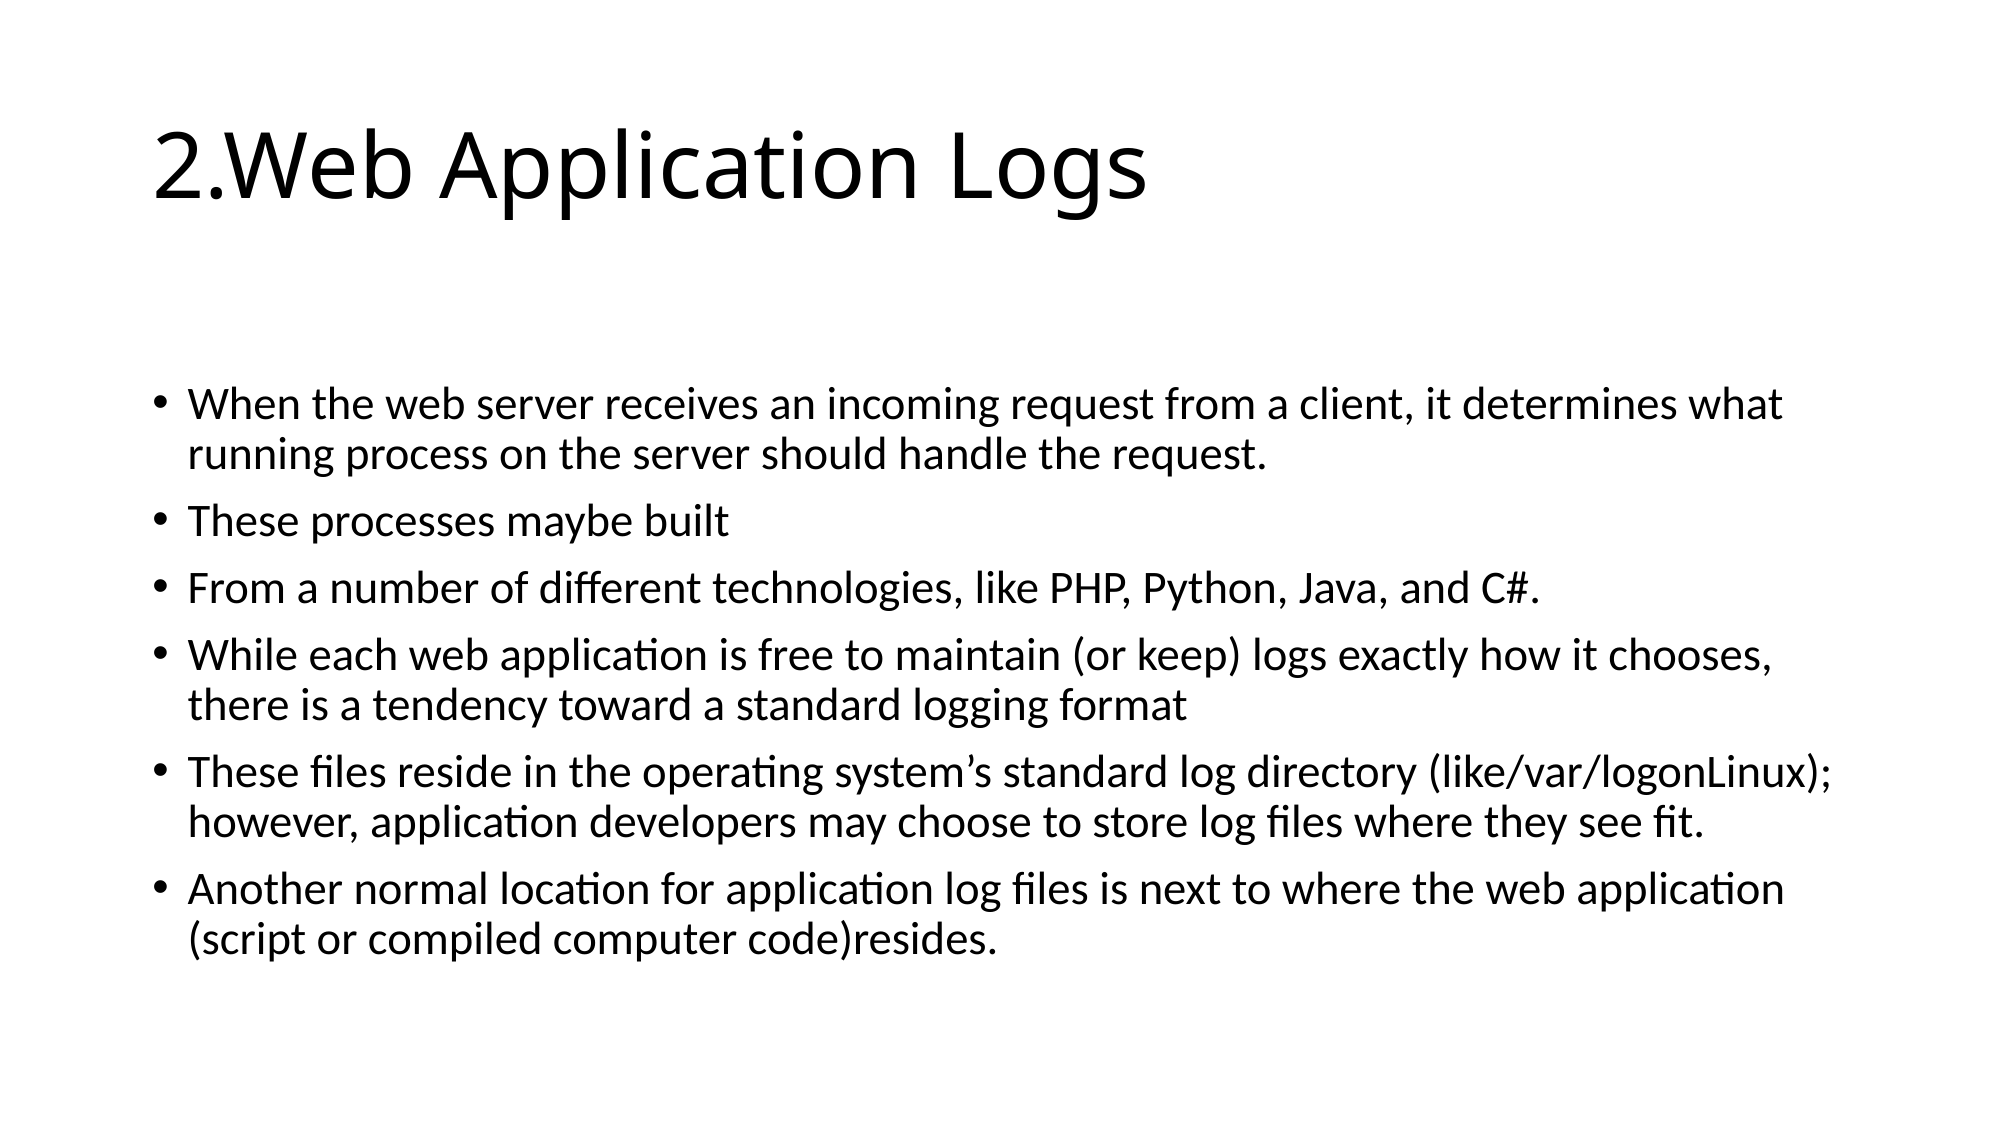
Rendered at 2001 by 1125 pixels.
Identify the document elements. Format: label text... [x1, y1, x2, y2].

title 2.Web Application Logs [137, 59, 1863, 278]
list When the web server receives an incoming request from a client, it determines what running process on the server should handle the request. These processes maybe built From a number of different technologies, like PHP, Python, Java, and C#. While each web application is free to maintain (or keep) logs exactly how it chooses, there is a tendency toward a standard logging format These files reside in the operating system’s standard log directory (like/var/logonLinux); however, application developers may choose to store log files where they see fit. Another normal location for application log files is next to where the web application (script or compiled computer code)resides. [137, 299, 1863, 1014]
